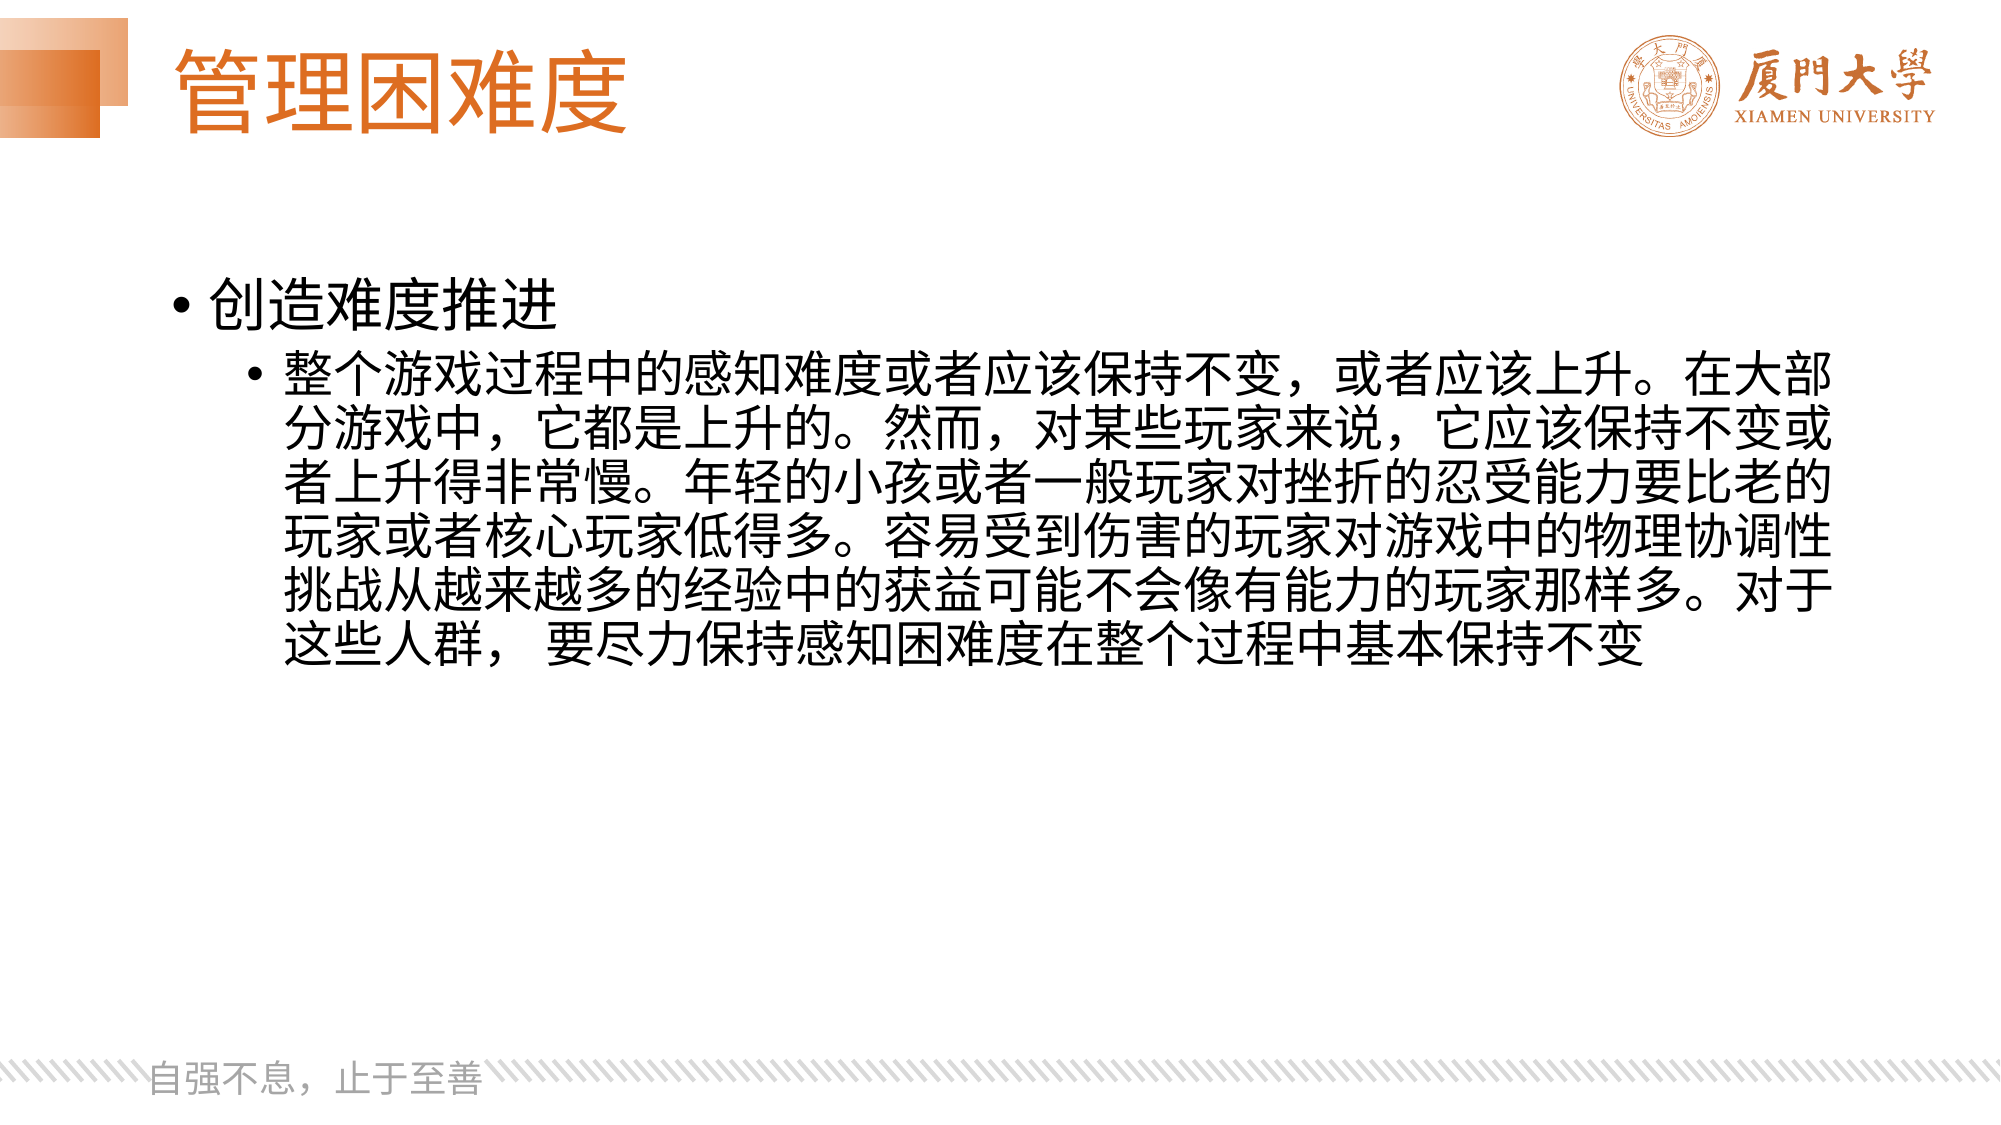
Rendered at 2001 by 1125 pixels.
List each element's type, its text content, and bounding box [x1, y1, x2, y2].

list 创造难度推进 整个游戏过程中的感知难度或者应该保持不变，或者应该上升。在大部分游戏中，它都是上升的。然而，对某些玩家来说，它应该保持不变或者上升得非常慢。年轻的小孩或者一般玩家对挫折的忍受能力要比老的玩家或者核心玩家低得多。容易受到伤害的玩家对游戏中的物理协调性挑战从越来越多的经验中的获益可能不会像有能力的玩家那样多。对于这些人群， 要尽力保持感知困难度在整个过程中基本保持不变 [156, 268, 1882, 996]
title 管理困难度 [156, 16, 1882, 177]
